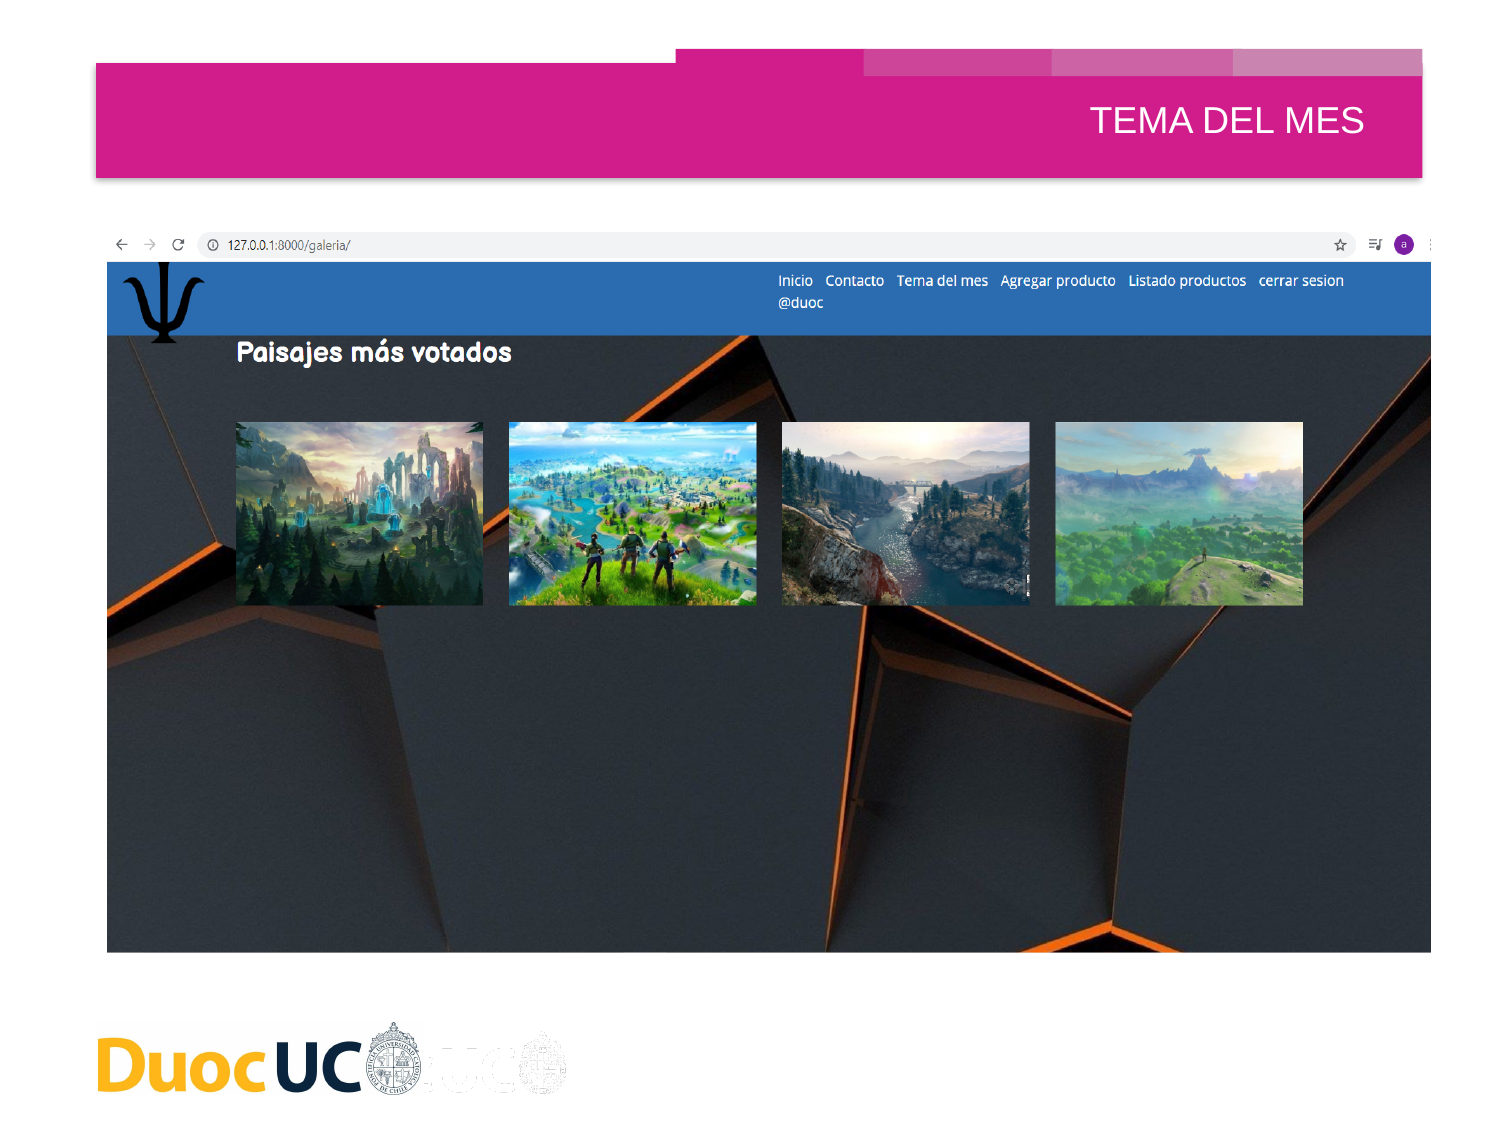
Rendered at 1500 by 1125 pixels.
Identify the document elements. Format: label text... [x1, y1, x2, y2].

text_box TEMA DEL MES [847, 88, 1381, 149]
picture [96, 1021, 566, 1095]
picture [107, 231, 1431, 953]
